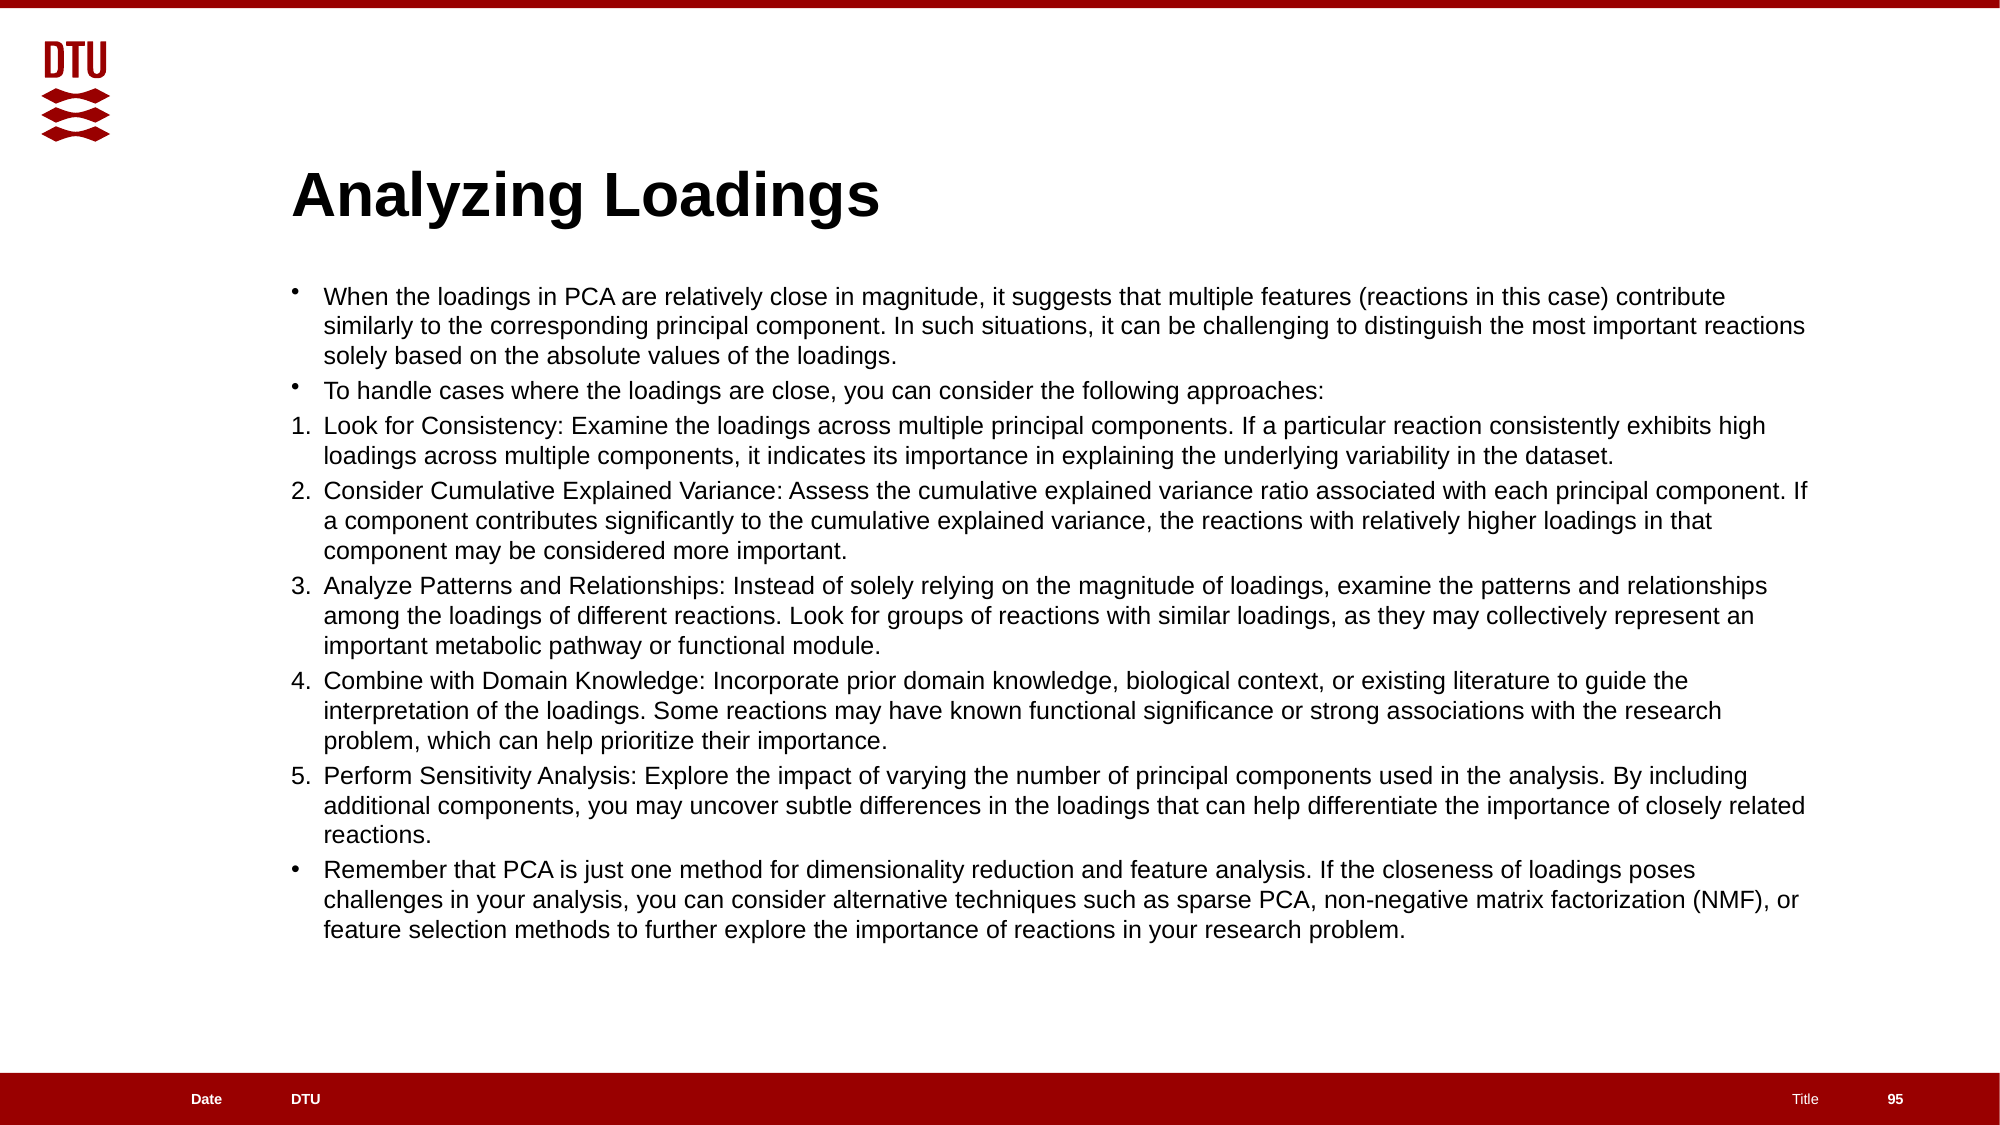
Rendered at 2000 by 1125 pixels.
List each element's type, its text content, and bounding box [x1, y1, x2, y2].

slide_number 95 [1887, 1073, 1959, 1125]
title Analyzing Loadings [291, 69, 1819, 230]
list When the loadings in PCA are relatively close in magnitude, it suggests that multiple features (reactions in this case) contribute similarly to the corresponding principal component. In such situations, it can be challenging to distinguish the most important reactions solely based on the absolute values of the loadings. To handle cases where the loadings are close, you can consider the following approaches: Look for Consistency: Examine the loadings across multiple principal components. If a particular reaction consistently exhibits high loadings across multiple components, it indicates its importance in explaining the underlying variability in the dataset. Consider Cumulative Explained Variance: Assess the cumulative explained variance ratio associated with each principal component. If a component contributes significantly to the cumulative explained variance, the reactions with relatively higher loadings in that component may be considered more important. Analyze Patterns and Relationships: Instead of solely relying on the magnitude of loadings, examine the patterns and relationships among the loadings of different reactions. Look for groups of reactions with similar loadings, as they may collectively represent an important metabolic pathway or functional module. Combine with Domain Knowledge: Incorporate prior domain knowledge, biological context, or existing literature to guide the interpretation of the loadings. Some reactions may have known functional significance or strong associations with the research problem, which can help prioritize their importance. Perform Sensitivity Analysis: Explore the impact of varying the number of principal components used in the analysis. By including additional components, you may uncover subtle differences in the loadings that can help differentiate the importance of closely related reactions. Remember that PCA is just one method for dimensionality reduction and feature analysis. If the closeness of loadings poses challenges in your analysis, you can consider alternative techniques such as sparse PCA, non-negative matrix factorization (NMF), or feature selection methods to further explore the importance of reactions in your research problem. [291, 279, 1819, 1026]
